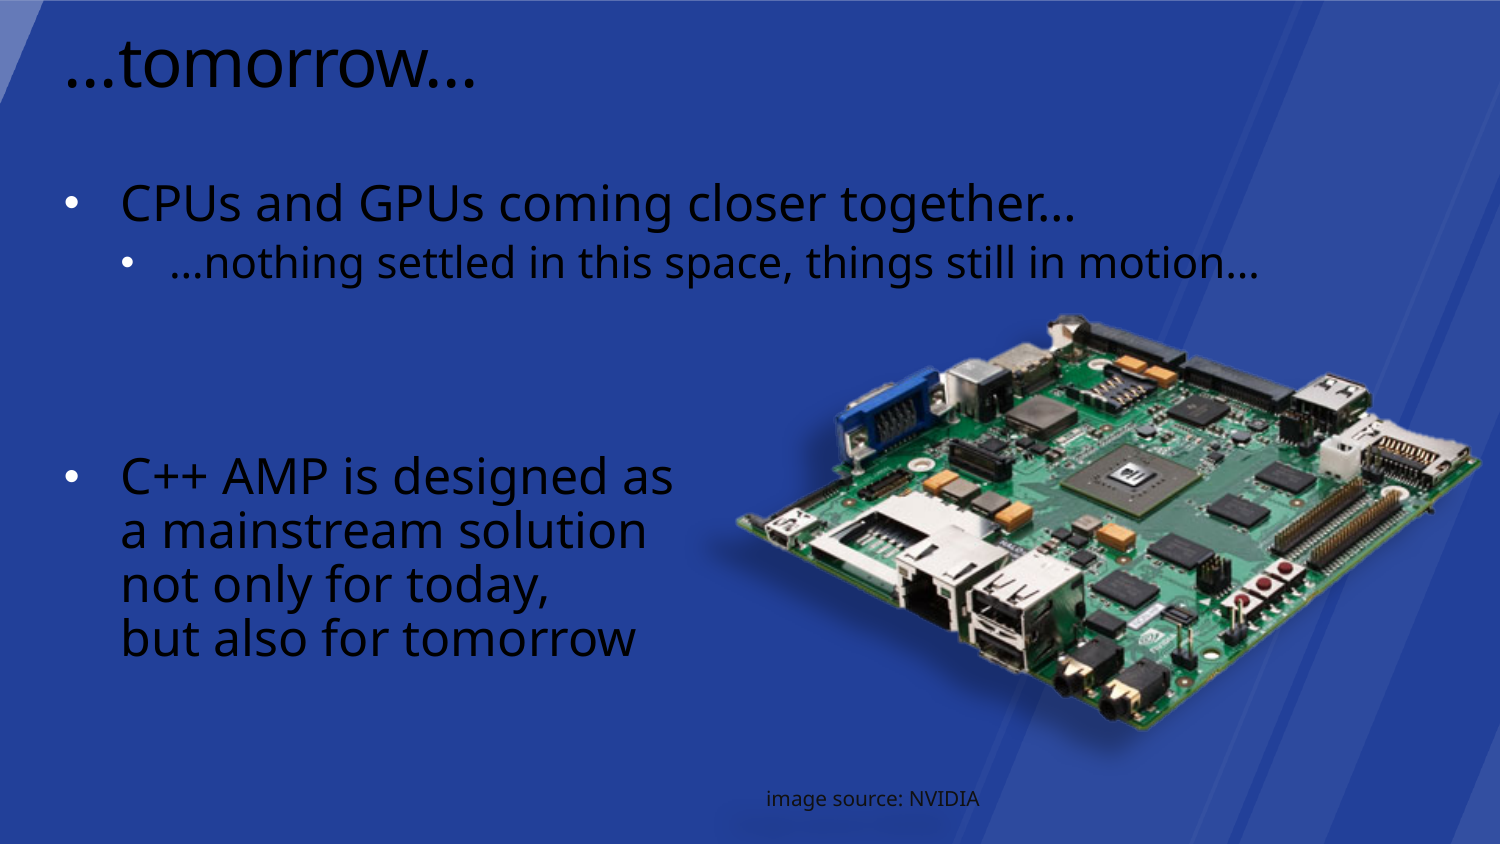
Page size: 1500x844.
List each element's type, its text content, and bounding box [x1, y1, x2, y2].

title …tomorrow… [63, 28, 1436, 104]
list CPUs and GPUs coming closer together… …nothing settled in this space, things still in motion… C++ AMP is designed as a mainstream solution not only for today, but also for tomorrow [63, 178, 1436, 638]
picture [0, 0, 1500, 844]
